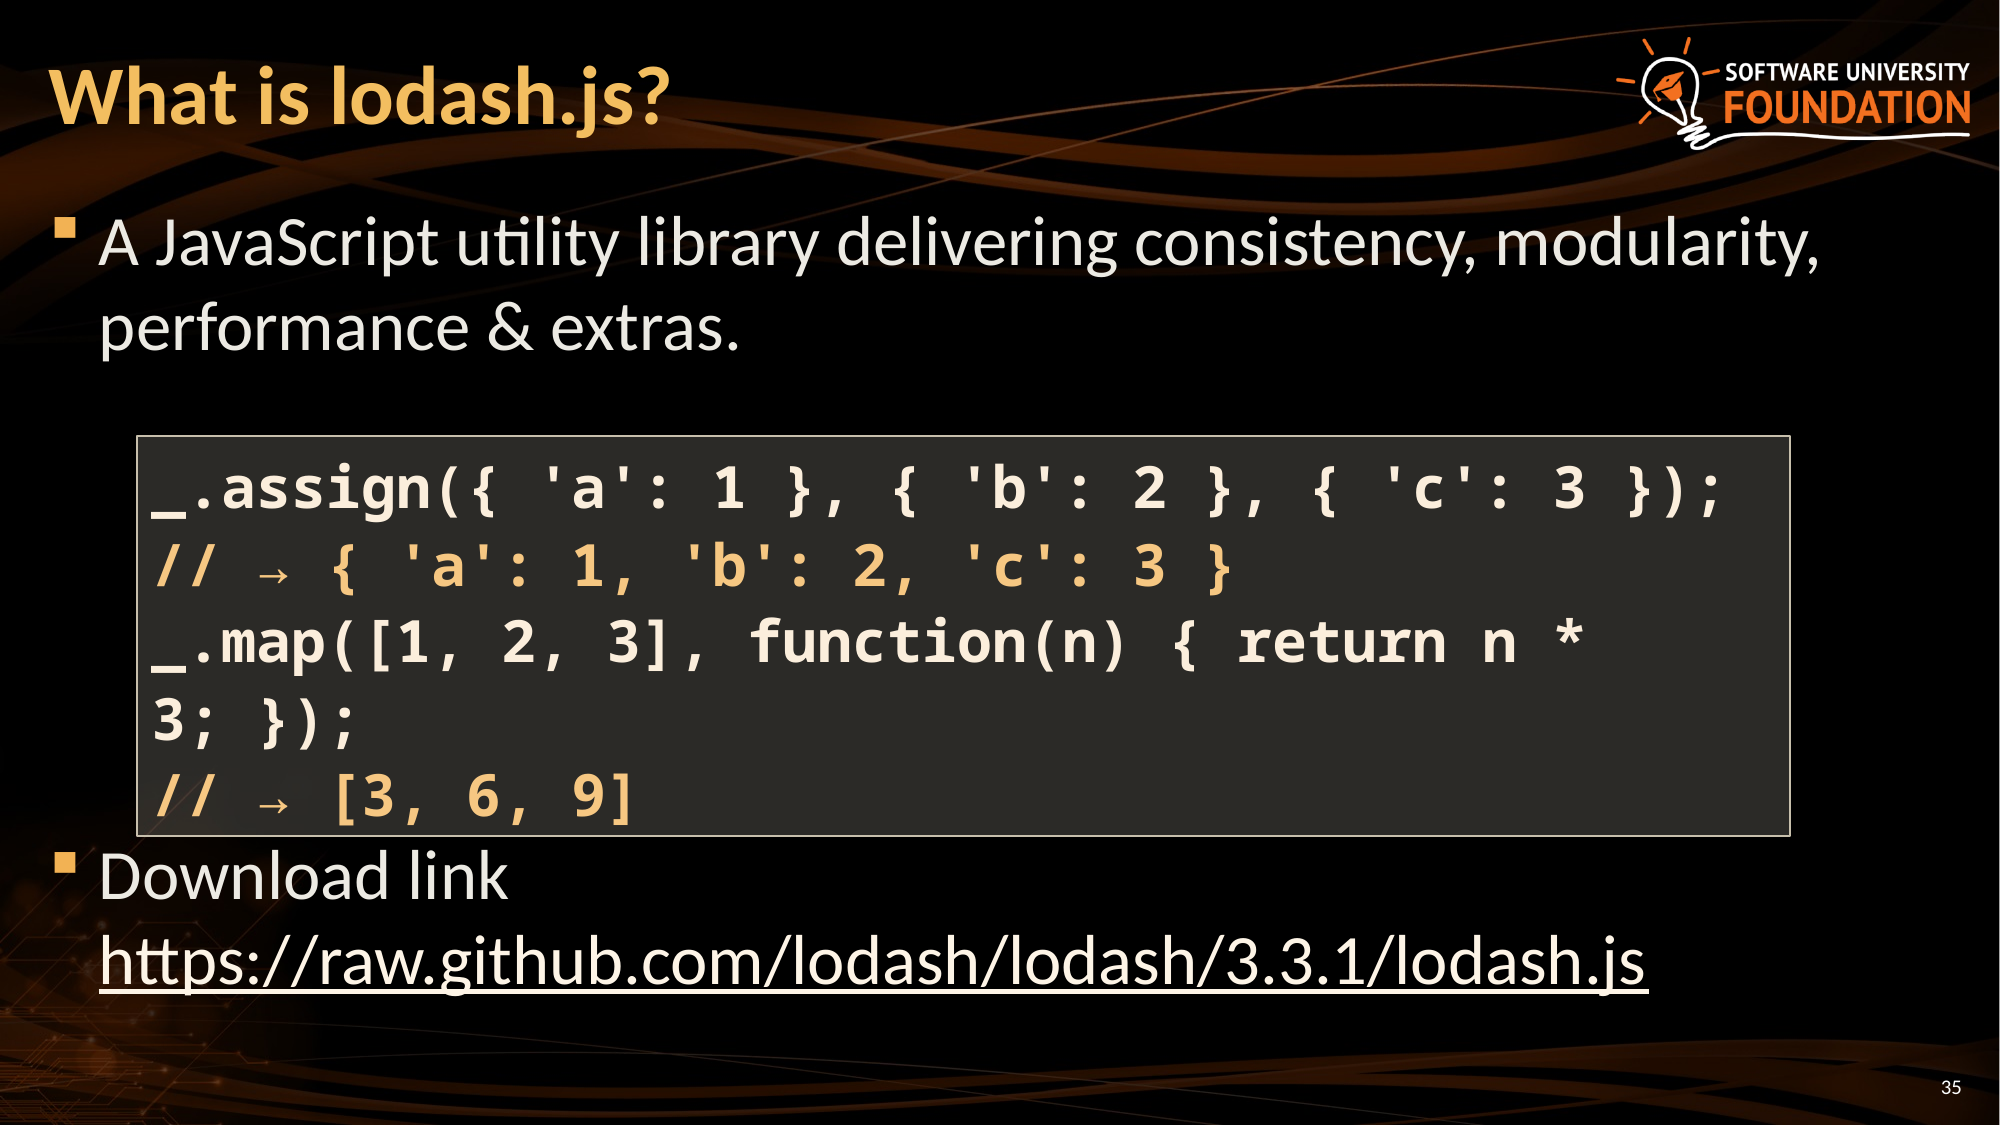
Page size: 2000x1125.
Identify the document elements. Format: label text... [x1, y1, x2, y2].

picture [0, 0, 2000, 1125]
list A JavaScript utility library delivering consistency, modularity, performance & extras. Download link https://raw.github.com/lodash/lodash/3.3.1/lodash.js [31, 188, 1968, 1103]
text_box _.assign({ 'a': 1 }, { 'b': 2 }, { 'c': 3 }); // → { 'a': 1, 'b': 2, 'c': 3 } _.map([1, 2, 3], function(n) { return n * 3; }); // → [3, 6, 9] [137, 436, 1791, 836]
slide_number 35 [1897, 1070, 1968, 1103]
title What is lodash.js? [30, 6, 1602, 189]
